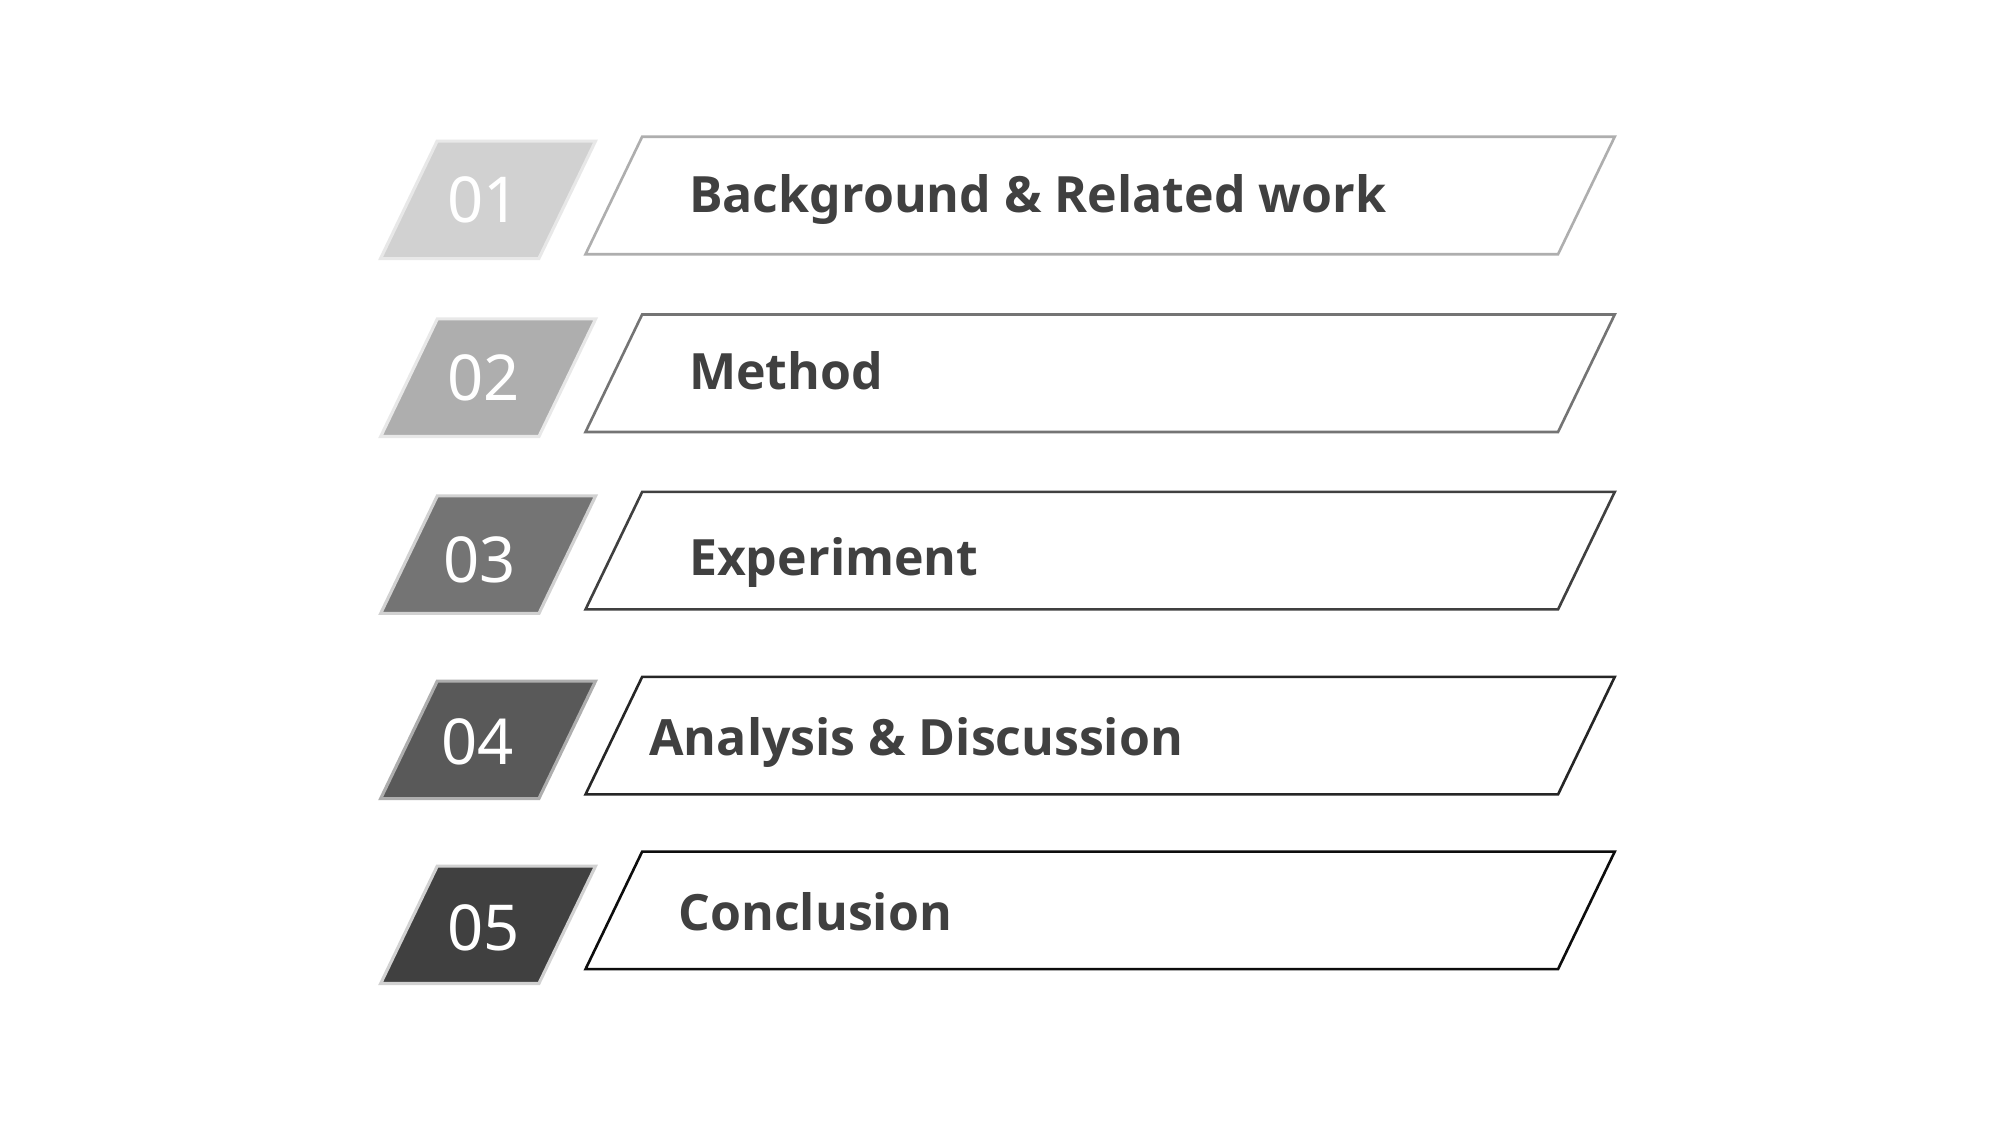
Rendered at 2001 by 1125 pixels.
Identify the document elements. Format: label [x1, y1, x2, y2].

text_box [380, 136, 1620, 999]
